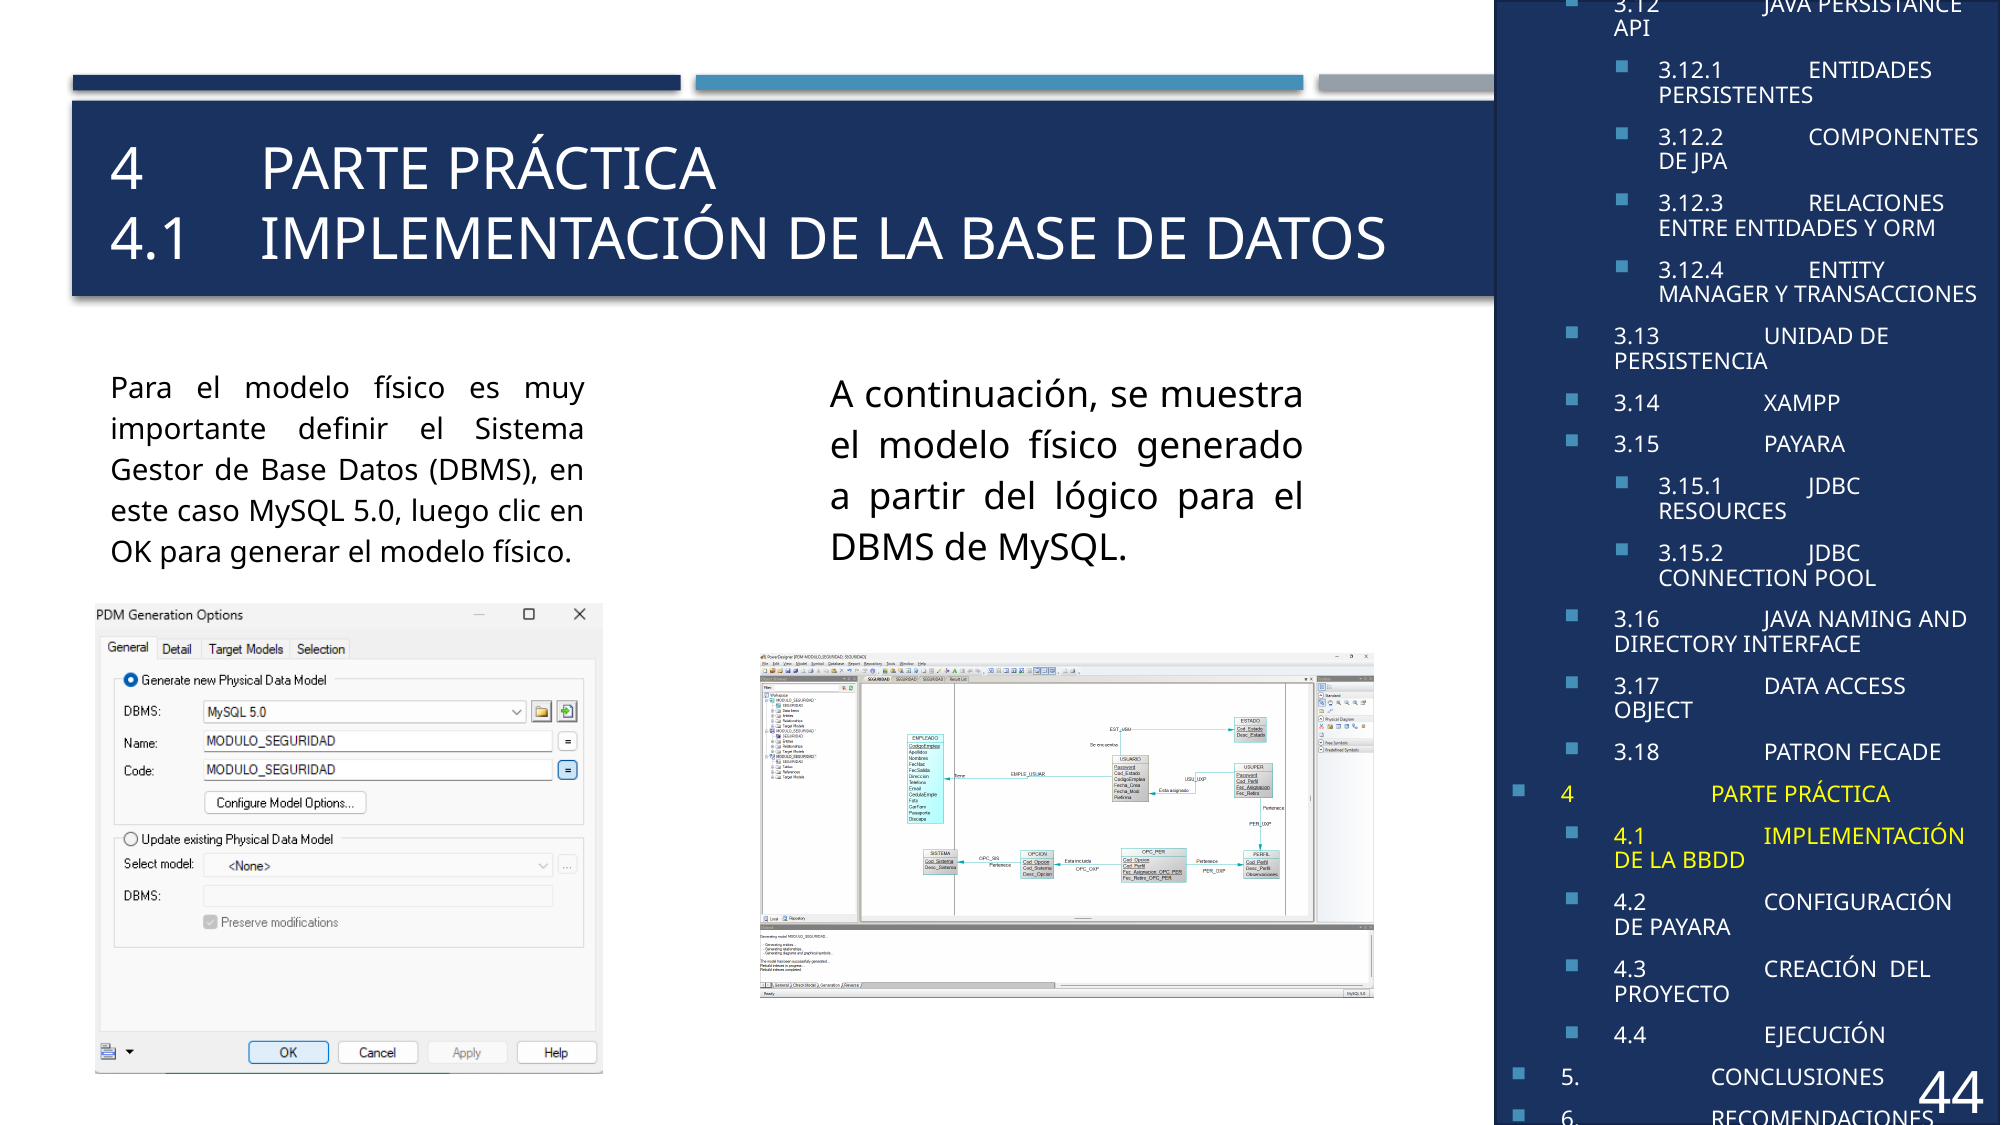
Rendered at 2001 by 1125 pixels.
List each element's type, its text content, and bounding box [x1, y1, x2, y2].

picture [94, 603, 603, 1074]
text_box A continuación, se muestra el modelo físico generado a partir del lógico para el DBMS de MySQL. [814, 353, 1320, 579]
slide_number 44 [1827, 1065, 2000, 1125]
text_box 3.12 JAVA PERSISTANCE API 3.12.1 ENTIDADES PERSISTENTES 3.12.2 COMPONENTES DE JPA 3.12.3 RELACIONES ENTRE ENTIDADES Y ORM 3.12.4 ENTITY MANAGER Y TRANSACCIONES 3.13 UNIDAD DE PERSISTENCIA 3.14 XAMPP 3.15 PAYARA 3.15.1 JDBC RESOURCES 3.15.2 JDBC CONNECTION POOL 3.16 JAVA NAMING AND DIRECTORY INTERFACE 3.17 DATA ACCESS OBJECT 3.18 PATRON FECADE 4 PARTE PRÁCTICA 4.1 IMPLEMENTACIÓN DE LA BBDD 4.2 CONFIGURACIÓN DE PAYARA 4.3 CREACIÓN DEL PROYECTO 4.4 EJECUCIÓN 5. CONCLUSIONES 6. RECOMENDACIONES [1494, 0, 2000, 1125]
list Para el modelo físico es muy importante definir el Sistema Gestor de Base Datos (DBMS), en este caso MySQL 5.0, luego clic en OK para generar el modelo físico. [95, 353, 600, 579]
title 4 Parte práctica 4.1 IMPLEMENTACIÓN DE LA BASE DE DATOS [95, 112, 1494, 279]
picture [760, 652, 1374, 999]
